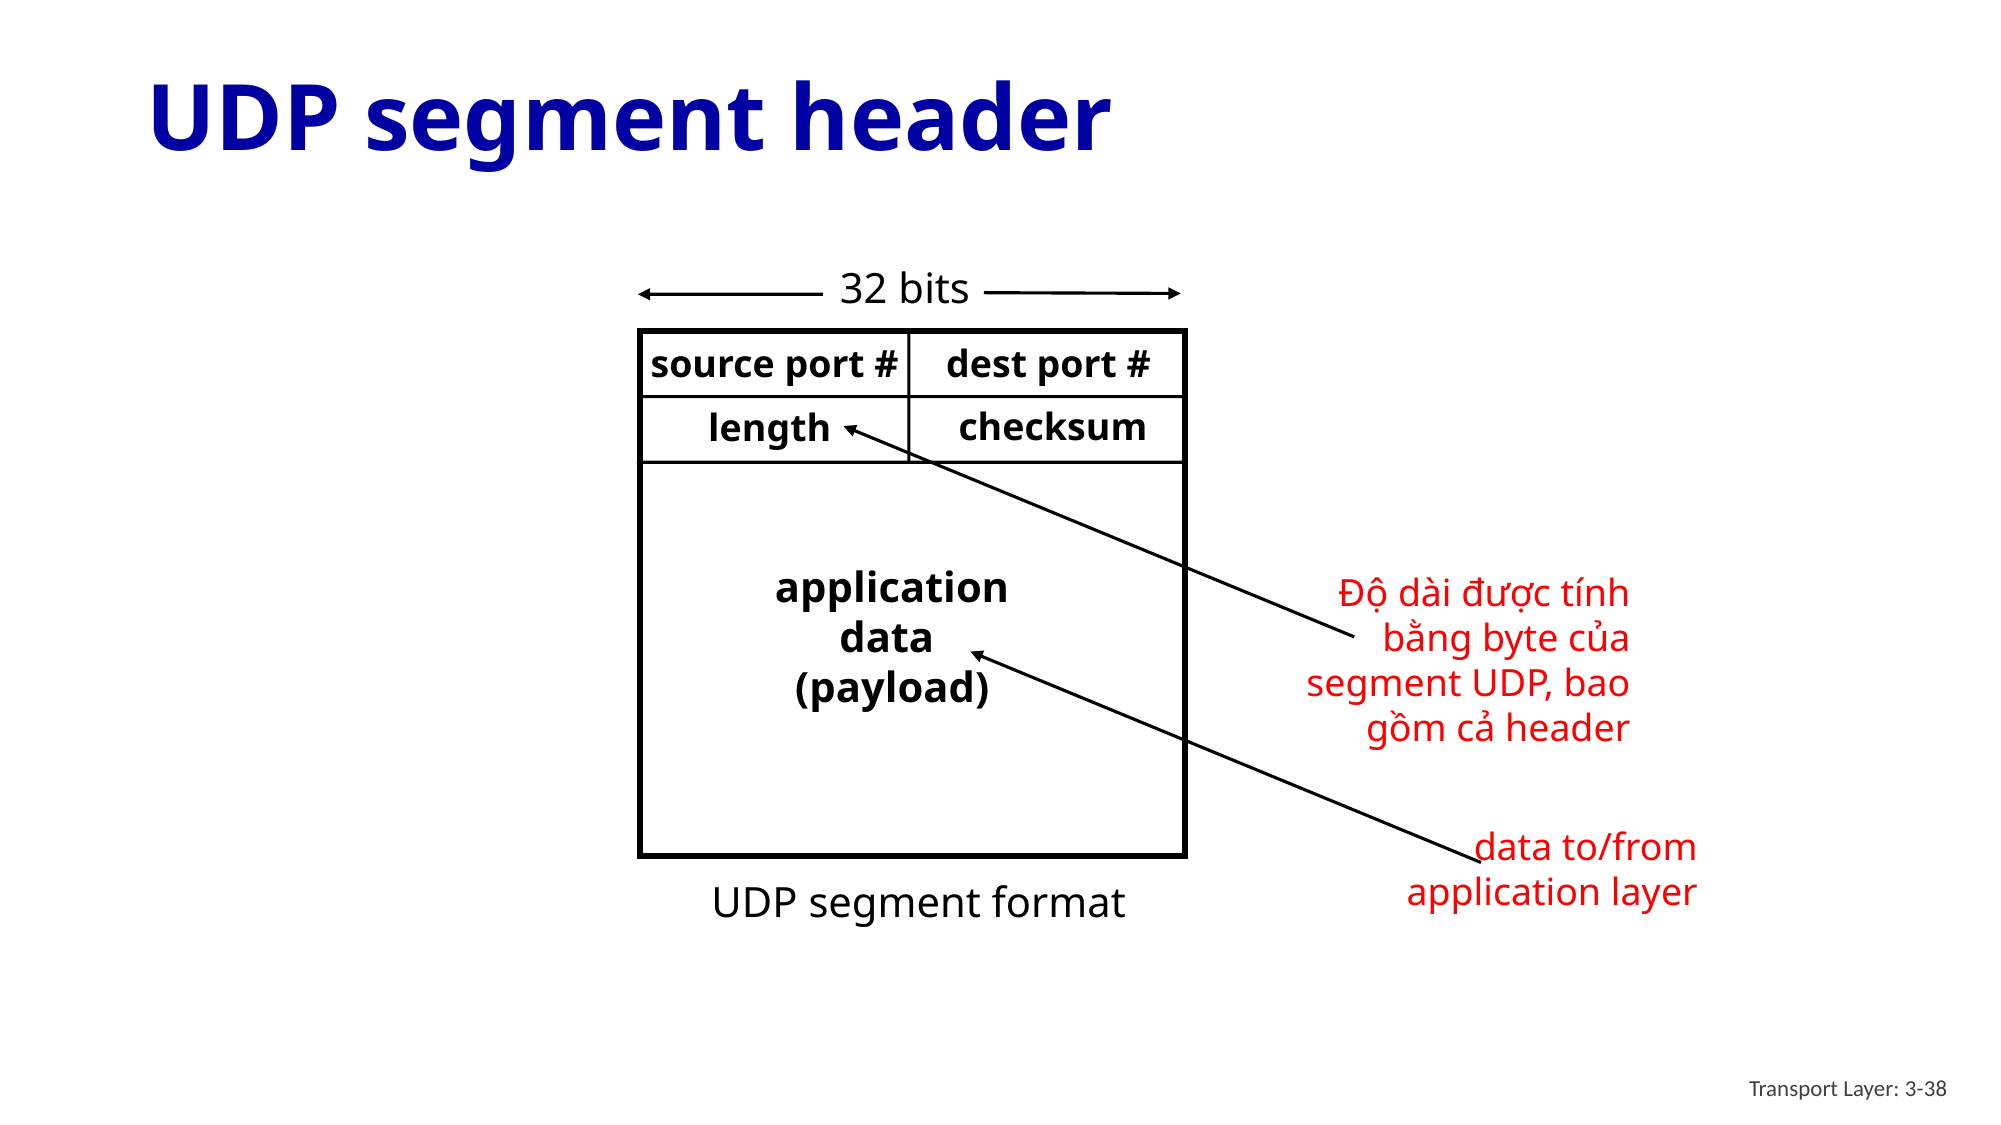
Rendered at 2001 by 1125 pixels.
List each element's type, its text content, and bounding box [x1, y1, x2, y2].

text_box source port # [909, 333, 914, 393]
slide_number Transport Layer: 3-38 [1512, 1056, 1963, 1117]
text_box [640, 463, 1186, 856]
text_box 32 bits [825, 254, 985, 320]
text_box [843, 425, 1355, 637]
text_box [970, 650, 1367, 815]
text_box source port # [635, 333, 908, 393]
text_box data to/from application layer [1317, 815, 1713, 920]
text_box UDP segment format [696, 868, 1141, 933]
text_box [637, 288, 823, 301]
text_box [640, 397, 908, 462]
text_box length [693, 397, 847, 457]
text_box [847, 330, 1186, 566]
text_box Độ dài được tính bằng byte của segment UDP, bao gồm cả header [1250, 561, 1646, 756]
text_box checksum [943, 395, 1163, 456]
text_box [983, 287, 1181, 300]
text_box application data (payload) [760, 553, 1025, 719]
title UDP segment header [131, 47, 1952, 195]
text_box dest port # [931, 333, 1166, 393]
